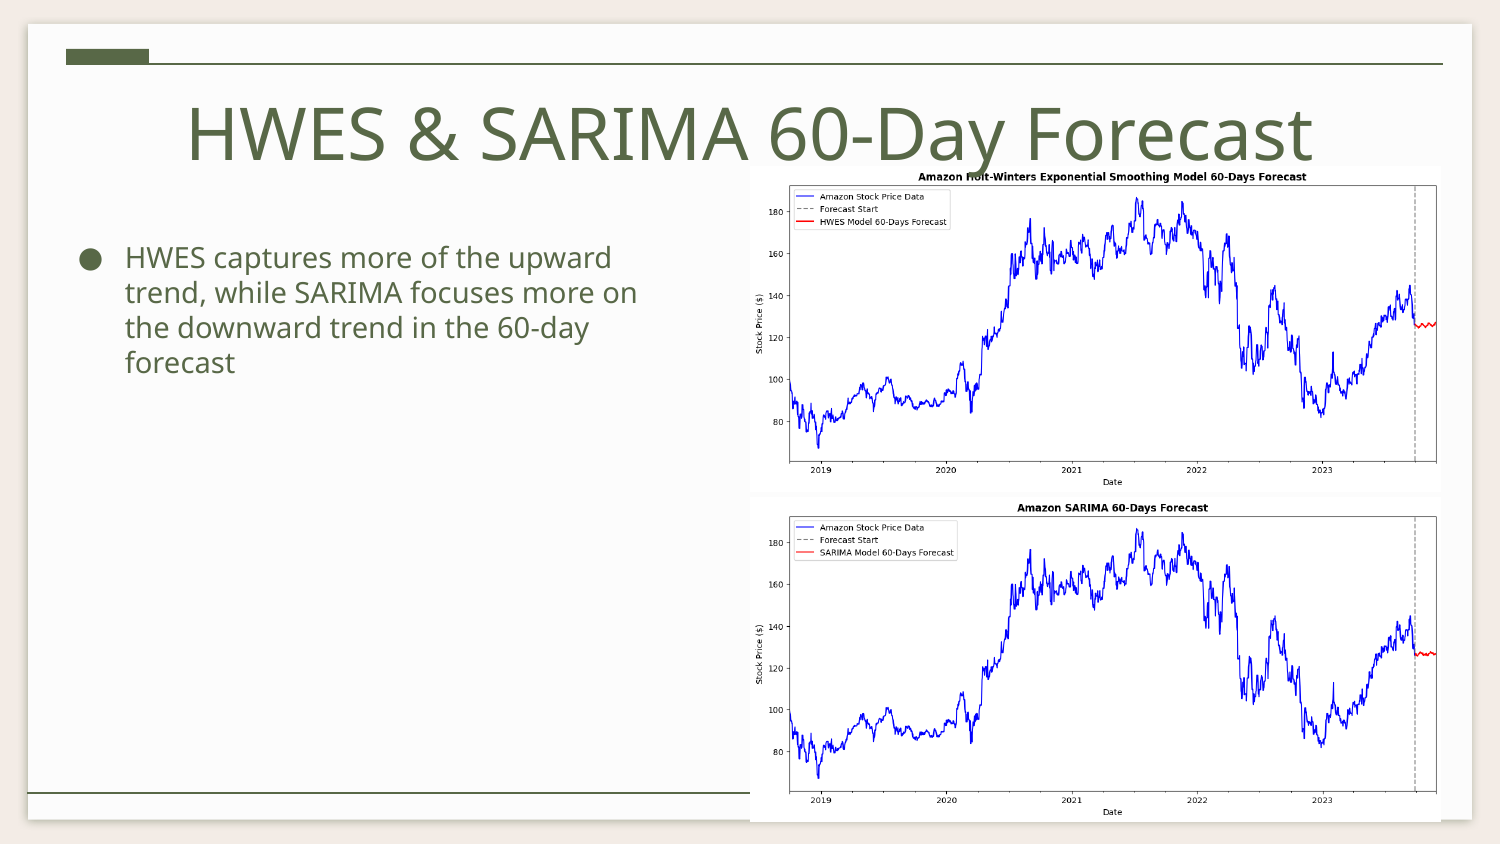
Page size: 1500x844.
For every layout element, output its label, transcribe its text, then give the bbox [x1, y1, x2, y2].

text_box HWES captures more of the upward trend, while SARIMA focuses more on the downward trend in the 60-day forecast [62, 224, 682, 728]
title HWES & SARIMA 60-Day Forecast [118, 72, 1382, 167]
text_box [749, 166, 1441, 823]
